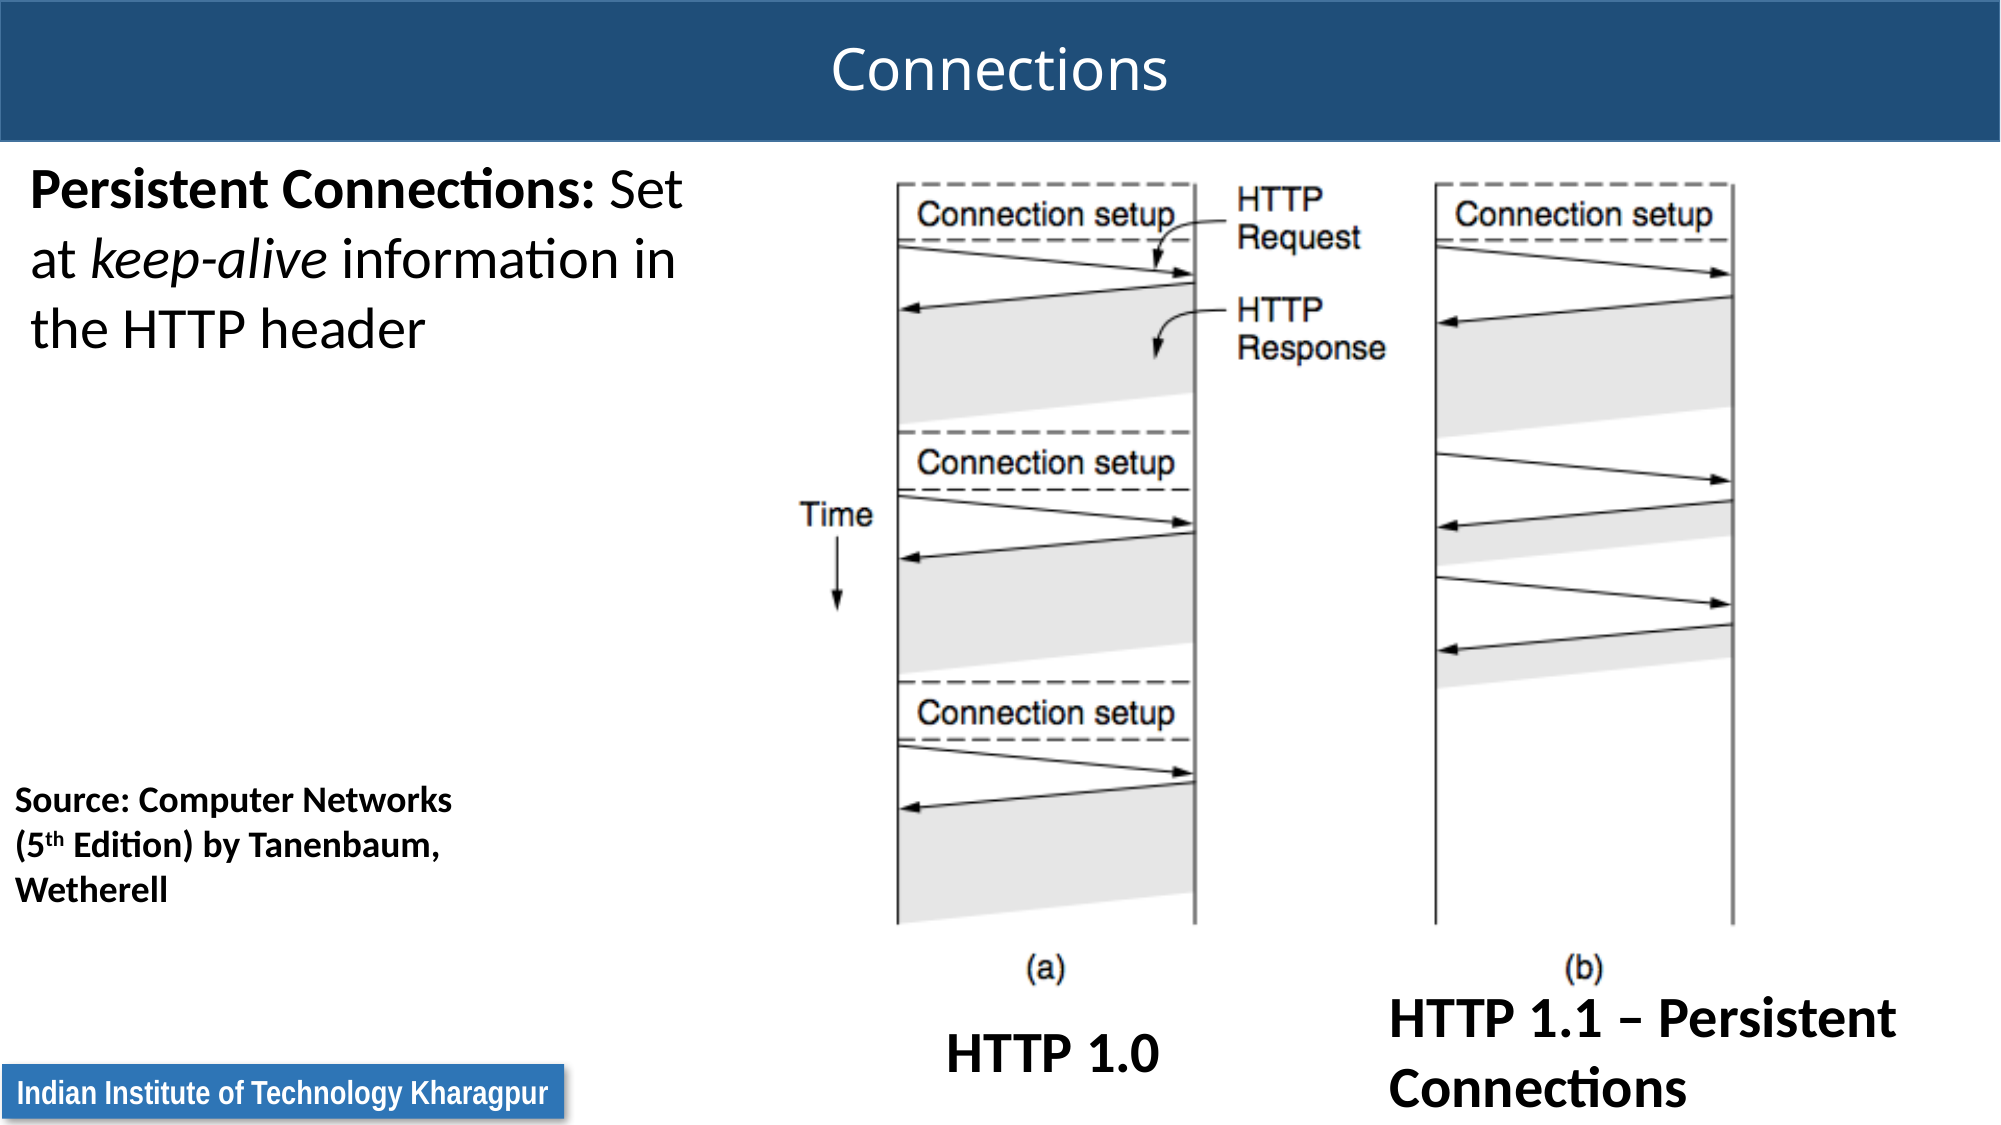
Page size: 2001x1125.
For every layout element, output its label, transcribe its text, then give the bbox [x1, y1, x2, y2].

text_box Source: Computer Networks (5th Edition) by Tanenbaum, Wetherell [0, 767, 479, 918]
text_box HTTP 1.0 [932, 1019, 1211, 1092]
title Connections [0, 1, 2000, 141]
text_box HTTP 1.1 – Persistent Connections [1374, 971, 1979, 1125]
text_box Persistent Connections: Set at keep-alive information in the HTTP header [15, 143, 744, 368]
picture [791, 143, 1771, 1019]
